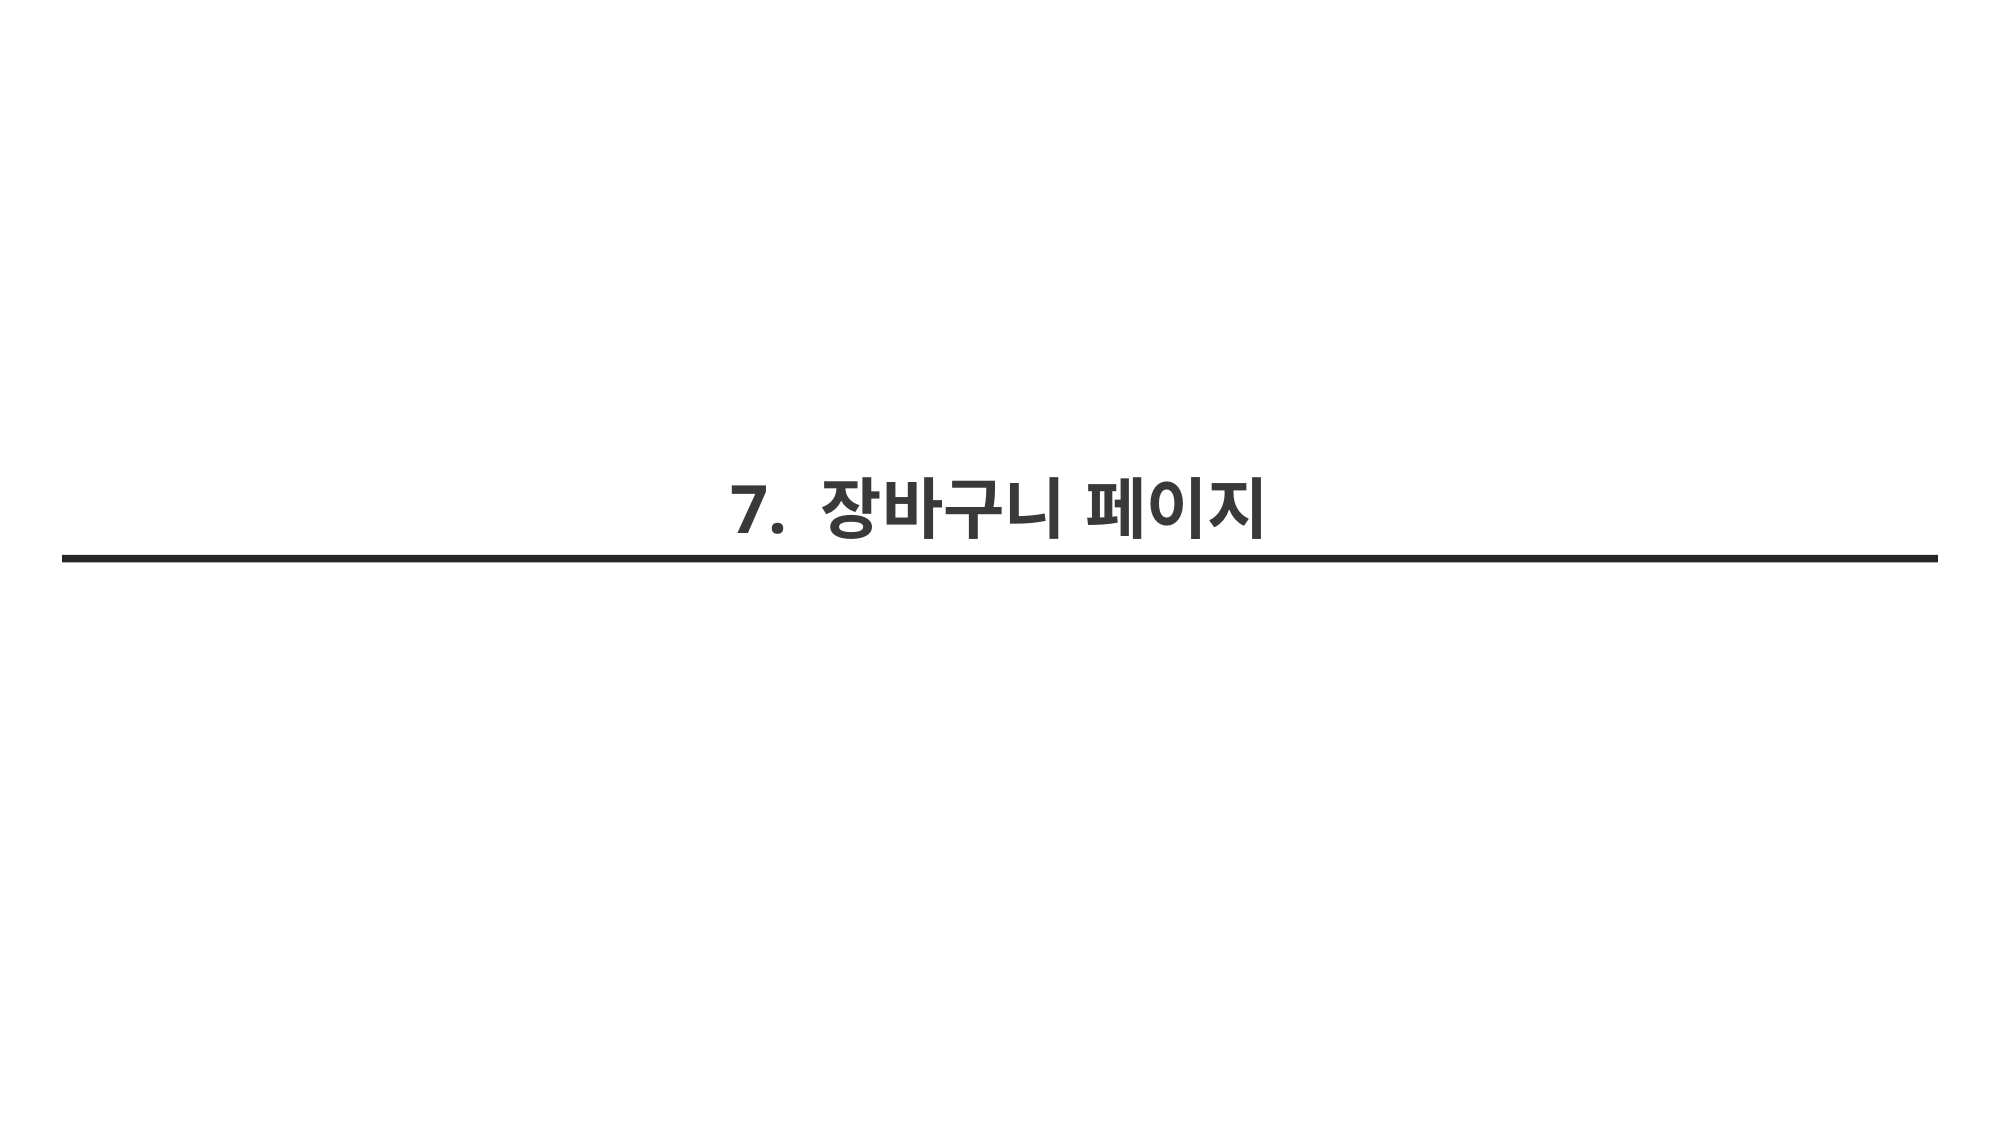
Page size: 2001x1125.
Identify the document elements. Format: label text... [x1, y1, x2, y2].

text_box 7. 장바구니 페이지 [715, 459, 1285, 554]
text_box [61, 554, 1939, 563]
